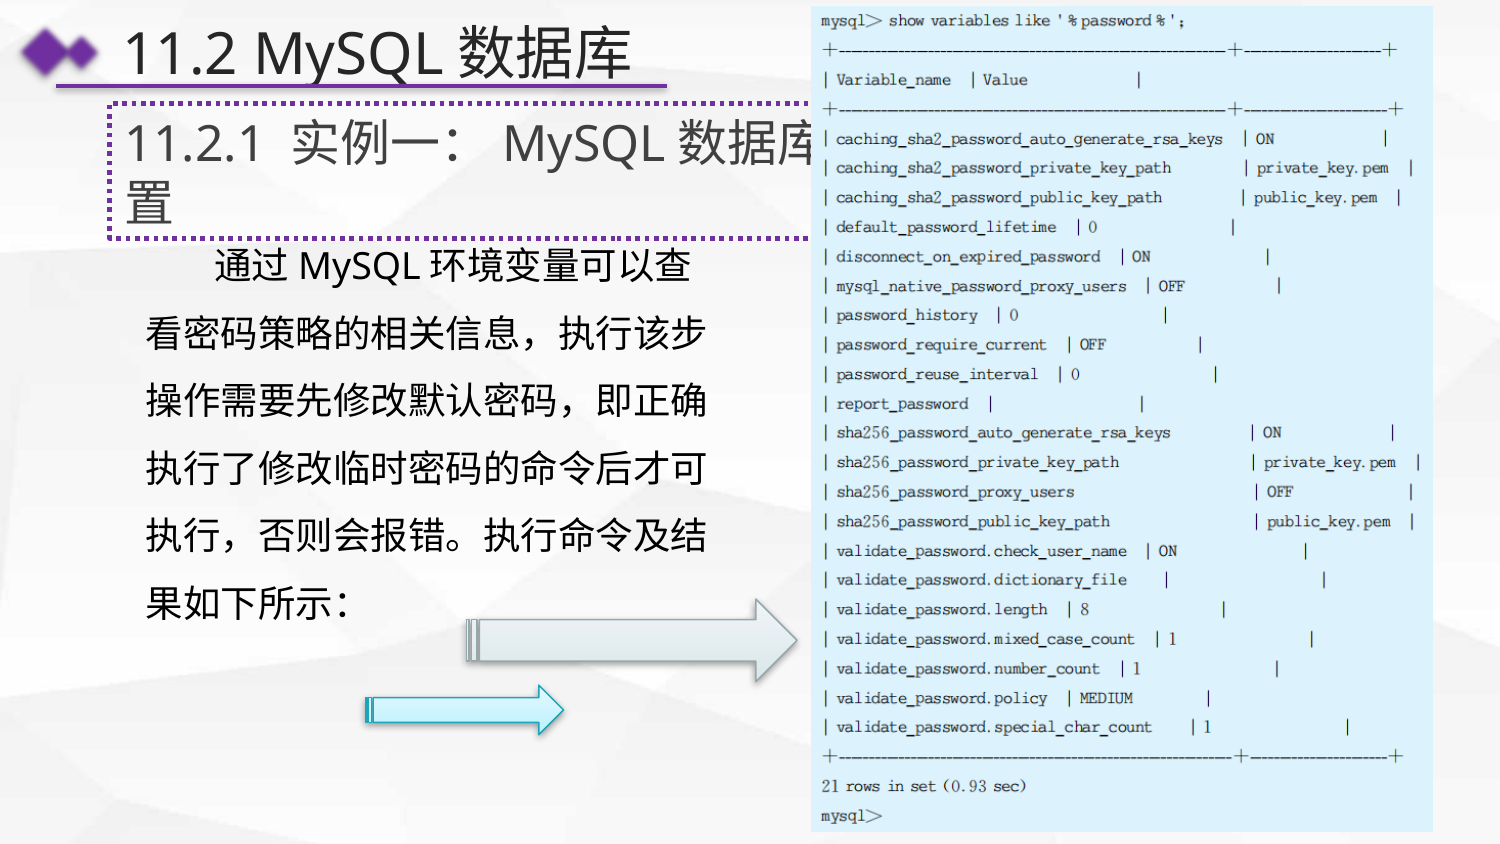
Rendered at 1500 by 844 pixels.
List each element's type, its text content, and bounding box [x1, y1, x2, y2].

text_box 11.2.1 实例一：MySQL数据库的安装与配置 [109, 103, 806, 239]
text_box 11.2 MySQL数据库 [108, 9, 687, 94]
text_box [365, 684, 565, 736]
text_box [28, 35, 60, 71]
text_box [471, 598, 798, 683]
text_box 通过MySQL环境变量可以查看密码策略的相关信息，执行该步操作需要先修改默认密码，即正确执行了修改临时密码的命令后才可执行，否则会报错。执行命令及结果如下所示： [130, 212, 739, 632]
text_box [71, 42, 92, 63]
text_box [466, 619, 470, 662]
picture [0, 0, 1500, 844]
